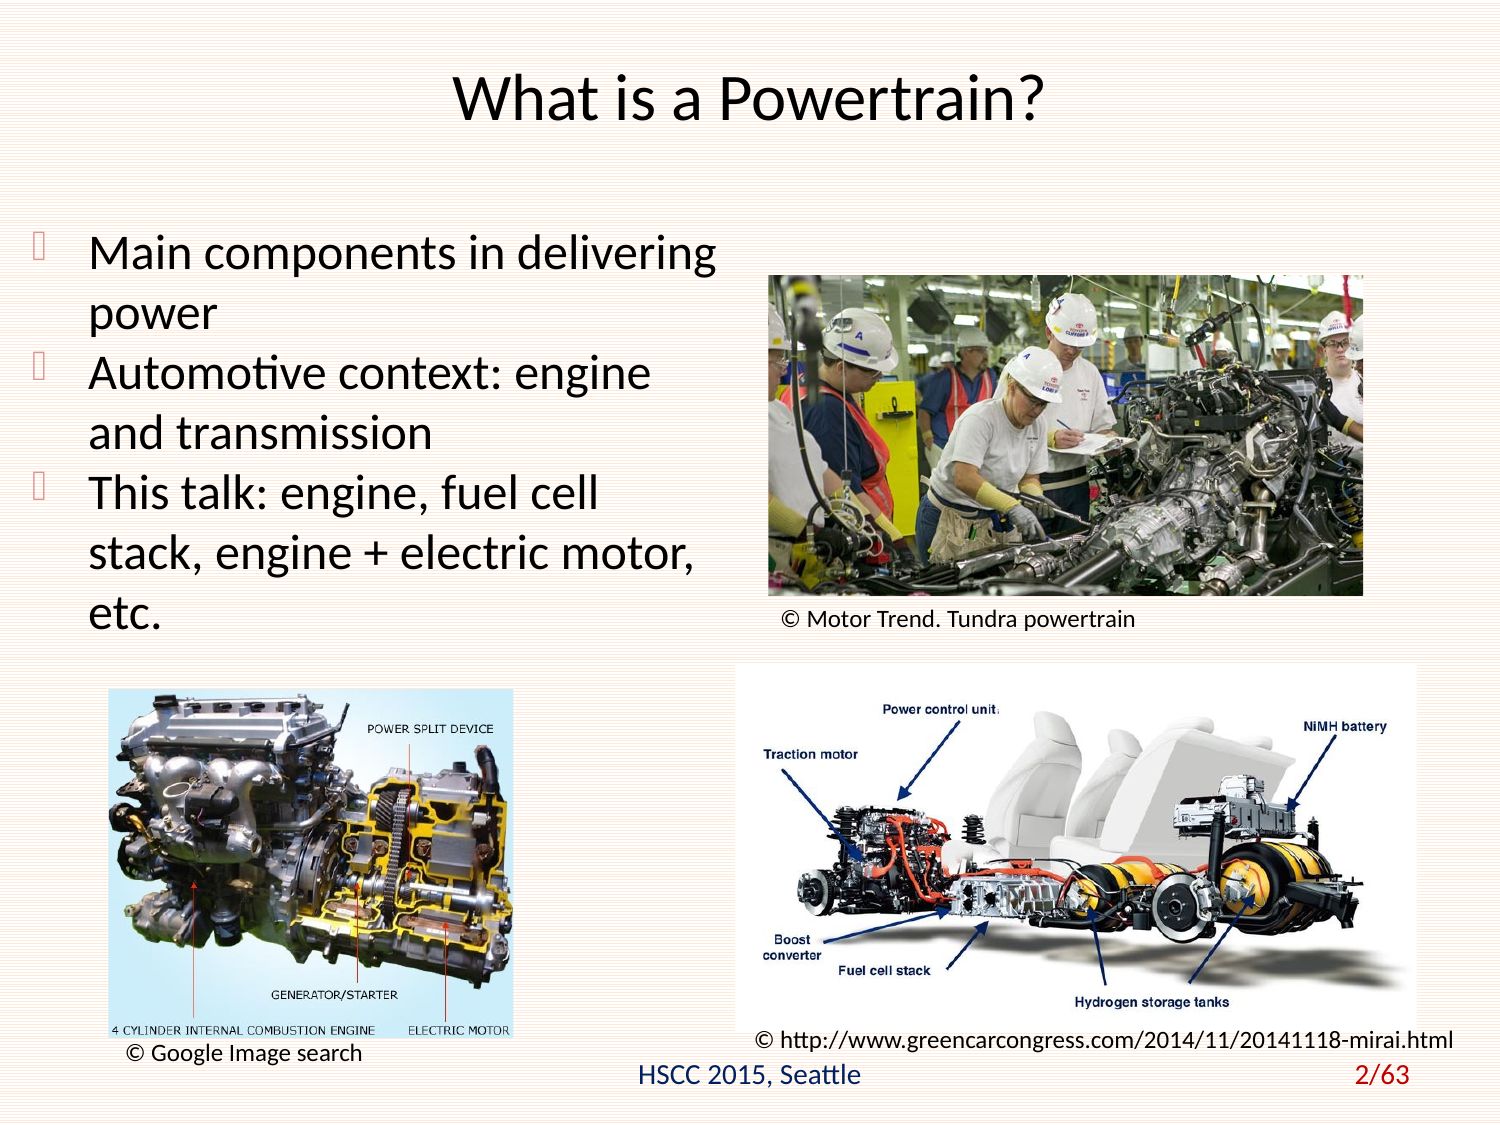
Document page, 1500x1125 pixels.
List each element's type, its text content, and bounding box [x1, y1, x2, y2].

text_box © http://www.greencarcongress.com/2014/11/20141118-mirai.html [738, 1015, 1471, 1061]
picture [108, 688, 514, 1038]
footer HSCC 2015, Seattle [512, 1042, 988, 1103]
text_box © Google Image search [110, 1046, 379, 1075]
text_box © Motor Trend. Tundra powertrain [765, 602, 1152, 640]
picture [768, 274, 1364, 596]
picture [735, 664, 1417, 1032]
title What is a Powertrain? [0, 37, 1500, 150]
slide_number 2/63 [1074, 1042, 1425, 1103]
text_box Main components in delivering power Automotive context: engine and transmission This talk: engine, fuel cell stack, engine + electric motor, etc. [17, 212, 736, 708]
